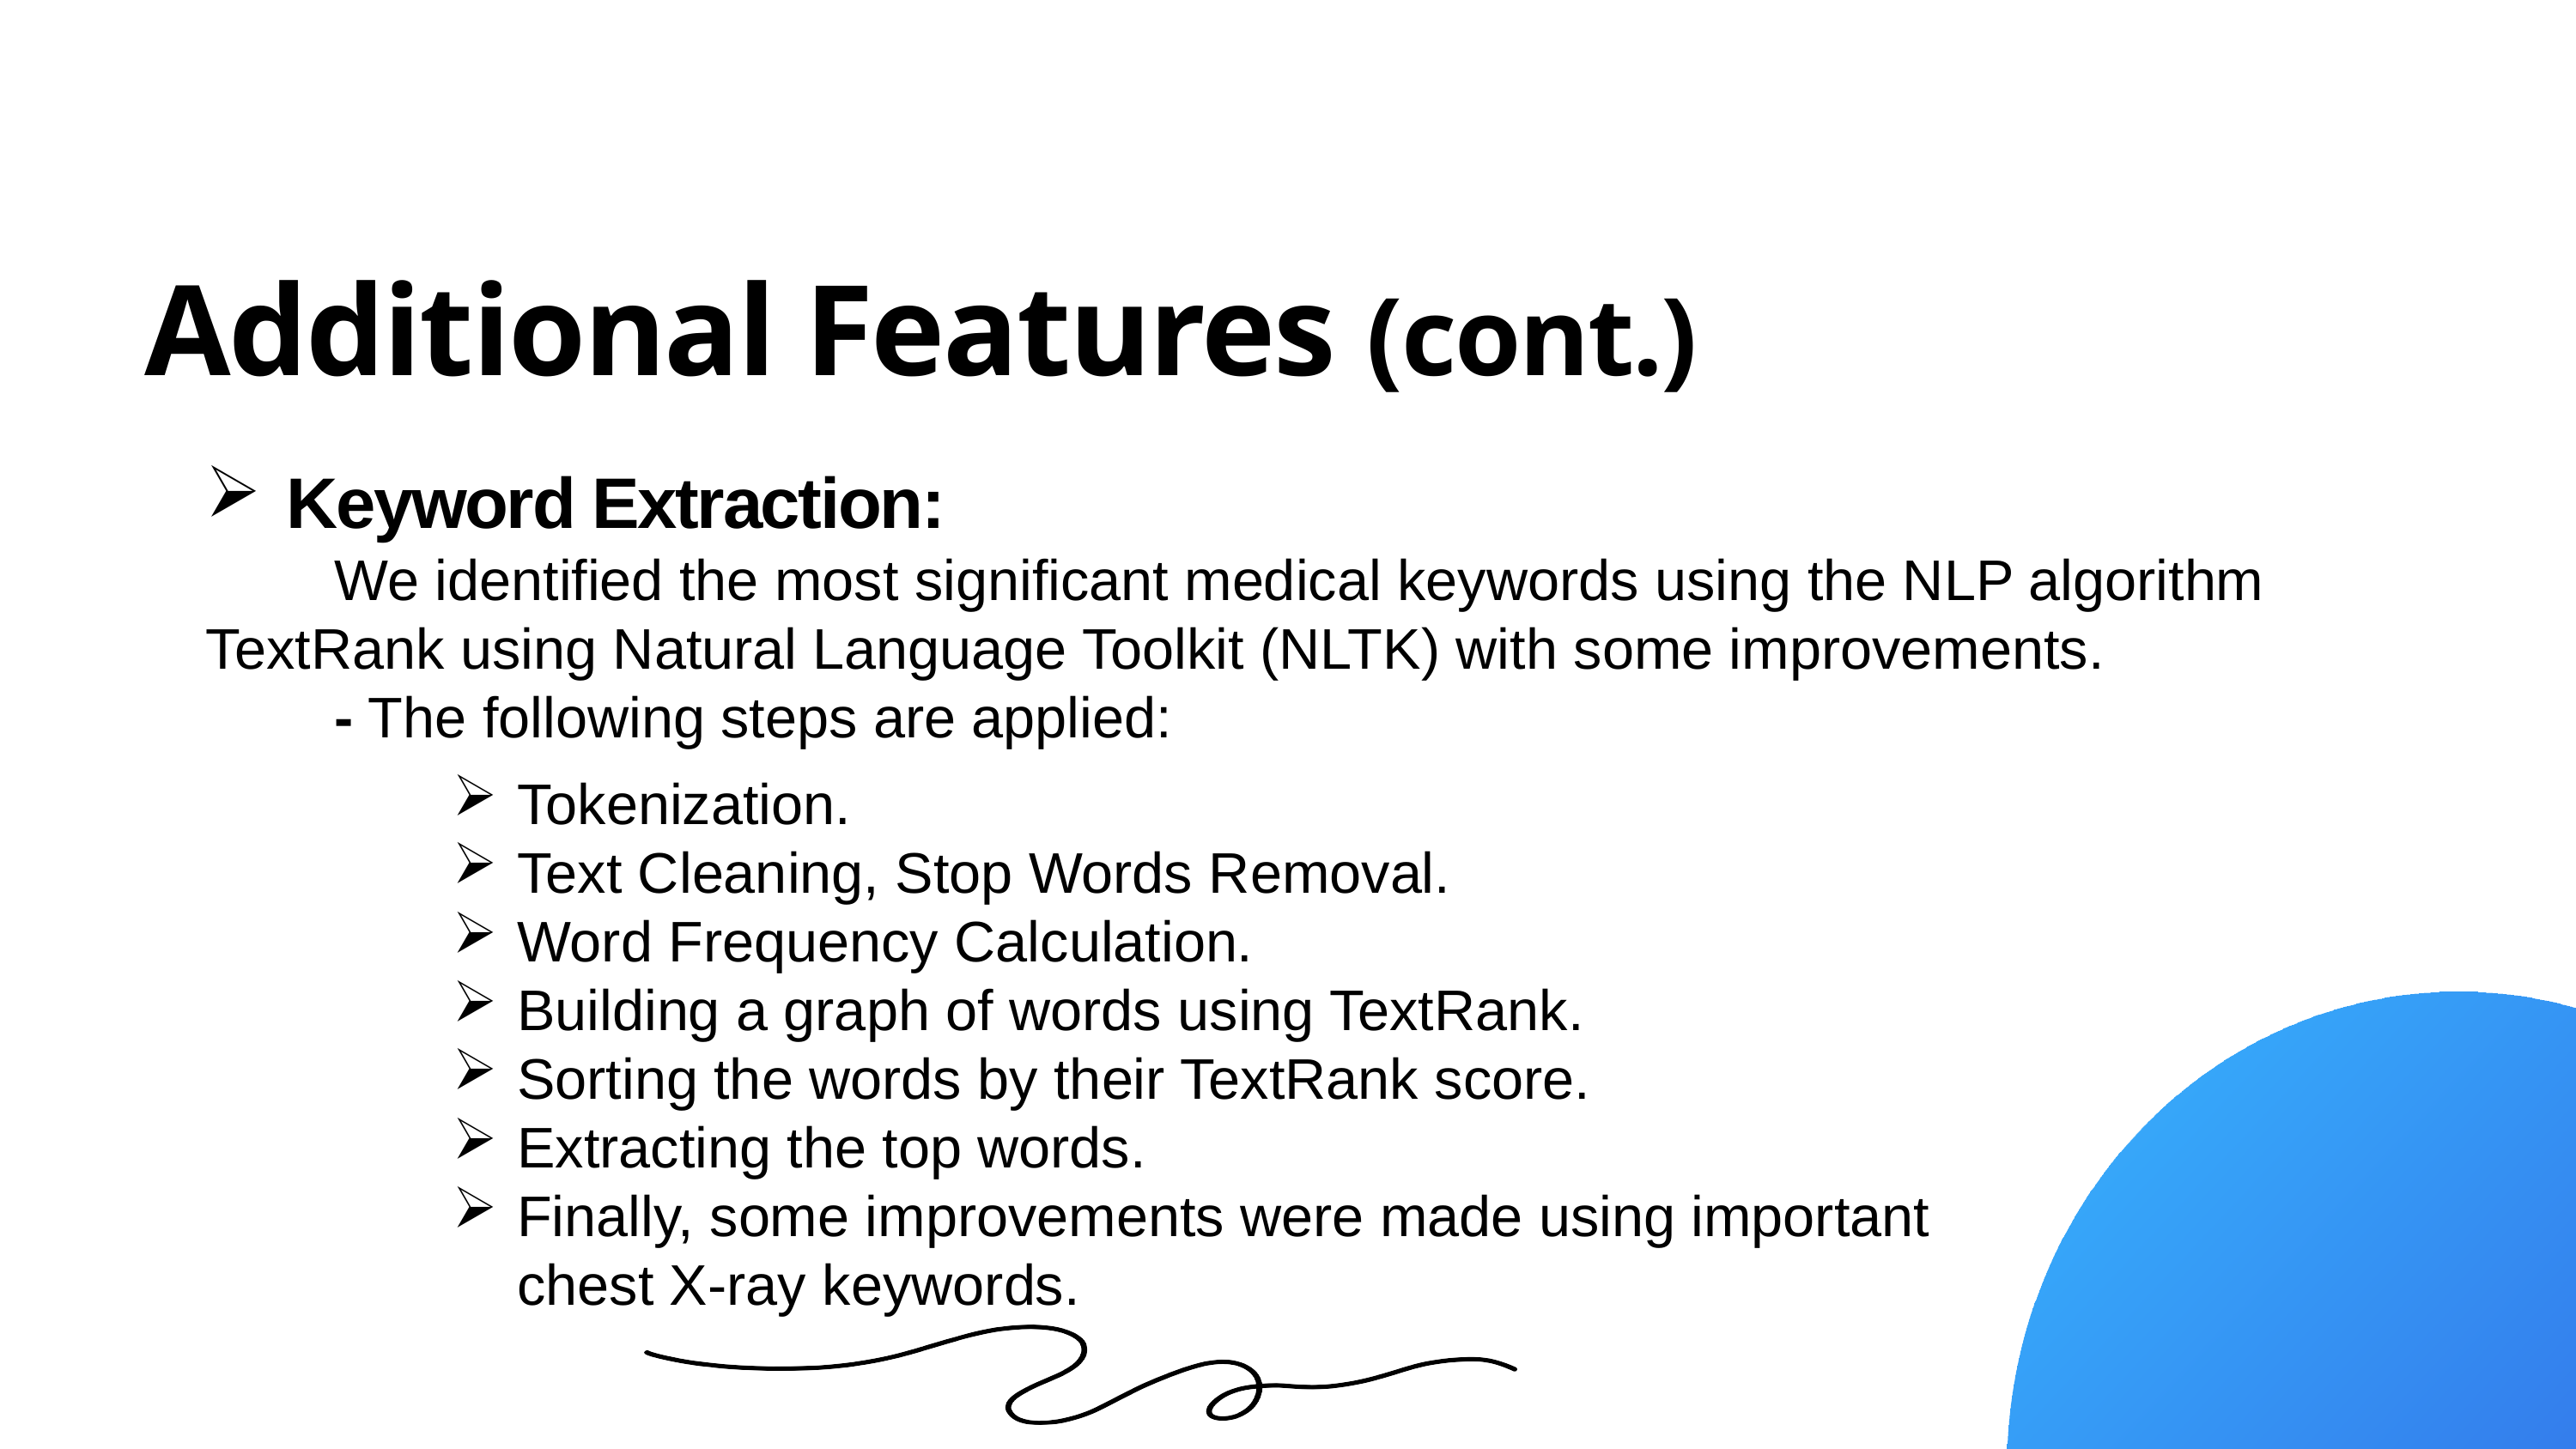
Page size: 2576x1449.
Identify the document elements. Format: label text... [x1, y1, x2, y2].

text_box Keyword Extraction: We identified the most significant medical keywords using the NLP algorithm TextRank using Natural Language Toolkit (NLTK) with some improvements. - The following steps are applied: [192, 451, 2458, 755]
picture [2007, 991, 2576, 1449]
picture [643, 1325, 1518, 1426]
title Additional Features (cont.) [143, 248, 1965, 493]
text_box Tokenization. Text Cleaning, Stop Words Removal. Word Frequency Calculation. Building a graph of words using TextRank. Sorting the words by their TextRank score. Extracting the top words. Finally, some improvements were made using important chest X-ray keywords. [440, 761, 2018, 1392]
